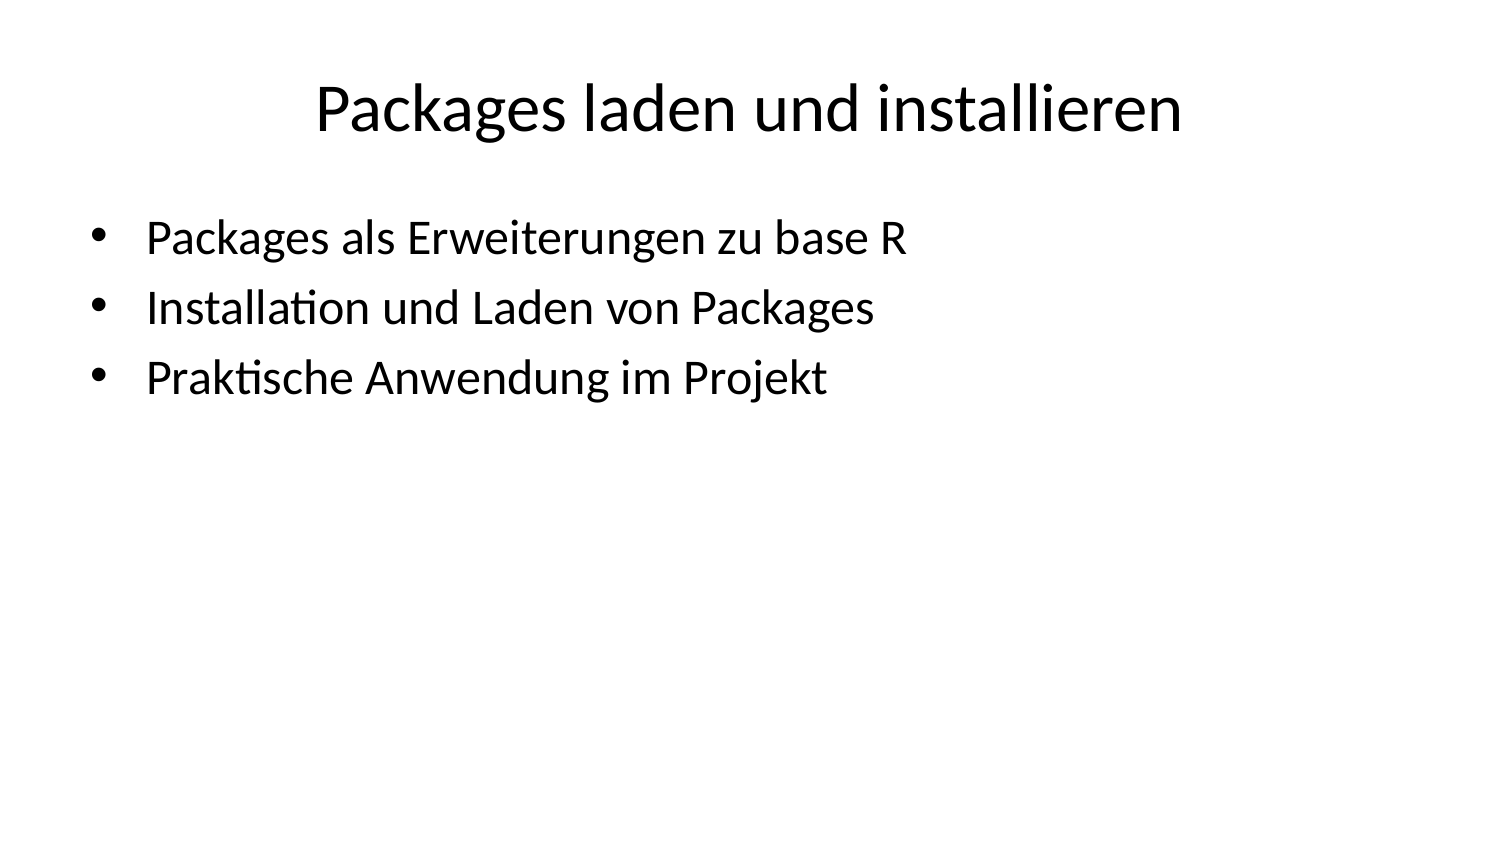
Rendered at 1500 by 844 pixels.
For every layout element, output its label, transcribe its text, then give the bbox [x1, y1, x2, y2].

title Packages laden und installieren [75, 33, 1425, 175]
list Packages als Erweiterungen zu base R Installation und Laden von Packages Praktische Anwendung im Projekt [75, 196, 1425, 754]
